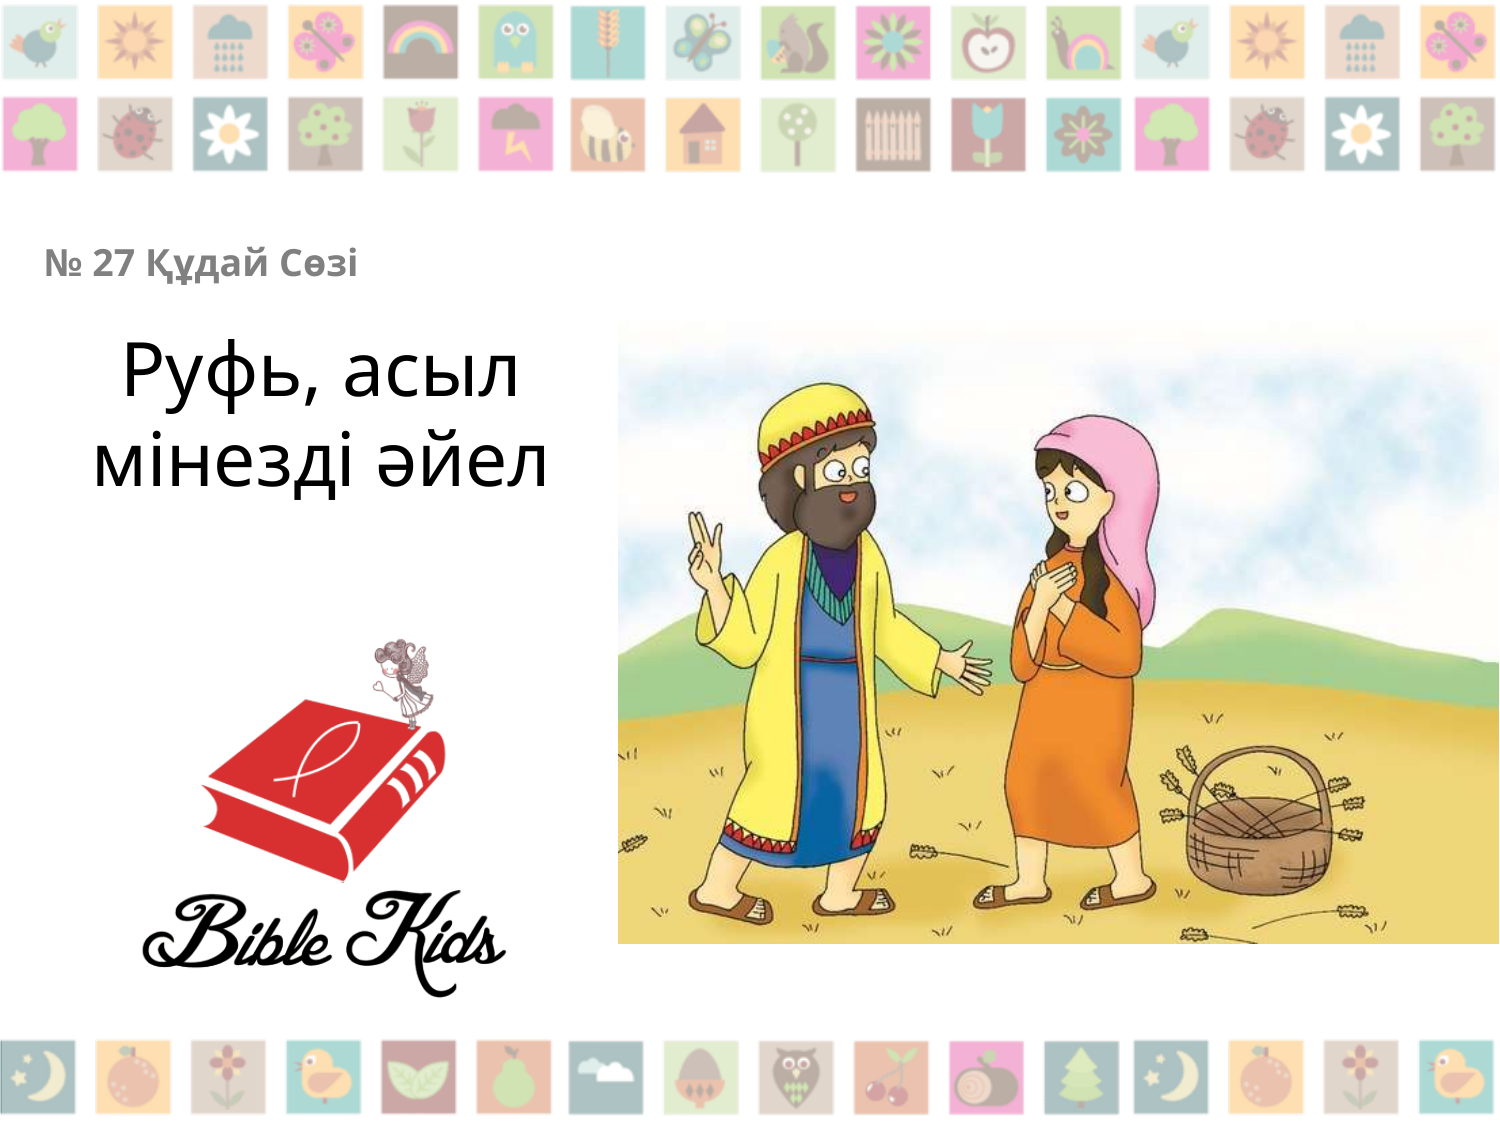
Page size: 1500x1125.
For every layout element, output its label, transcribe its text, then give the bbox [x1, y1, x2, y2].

picture [618, 321, 1500, 945]
text_box № 27 Құдай Сөзі [29, 231, 543, 292]
picture [117, 600, 544, 1027]
text_box Руфь, асыл мінезді әйел [0, 314, 644, 510]
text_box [0, 3, 1500, 181]
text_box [0, 1028, 1500, 1118]
